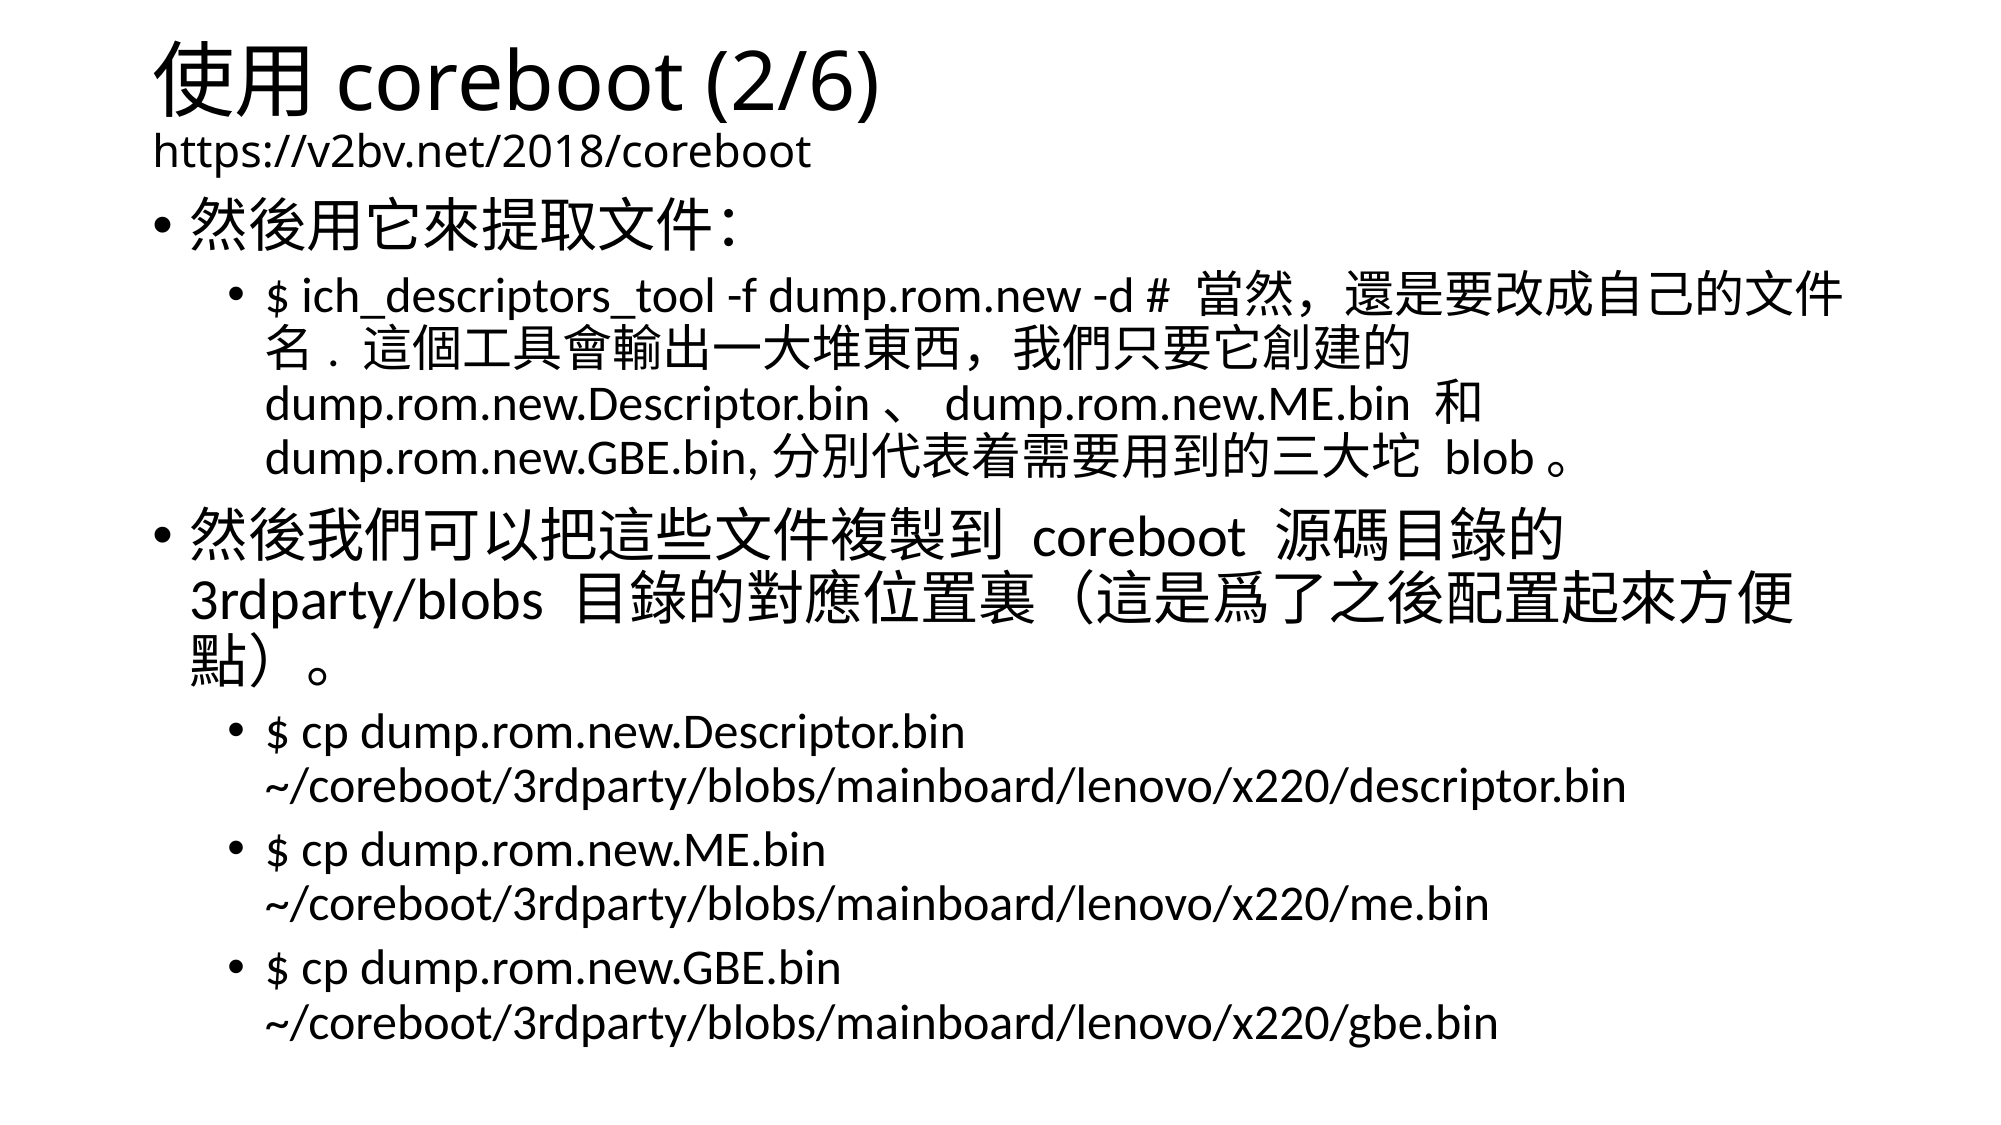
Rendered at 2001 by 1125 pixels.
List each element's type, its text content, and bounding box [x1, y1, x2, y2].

list 然後用它來提取文件： $ ich_descriptors_tool -f dump.rom.new -d # 當然，還是要改成自己的文件名. 這個工具會輸出一大堆東西，我們只要它創建的 dump.rom.new.Descriptor.bin、dump.rom.new.ME.bin 和 dump.rom.new.GBE.bin,分別代表着需要用到的三大坨 blob。 然後我們可以把這些文件複製到 coreboot 源碼目錄的 3rdparty/blobs 目錄的對應位置裏（這是爲了之後配置起來方便點）。 $ cp dump.rom.new.Descriptor.bin ~/coreboot/3rdparty/blobs/mainboard/lenovo/x220/descriptor.bin $ cp dump.rom.new.ME.bin ~/coreboot/3rdparty/blobs/mainboard/lenovo/x220/me.bin $ cp dump.rom.new.GBE.bin ~/coreboot/3rdparty/blobs/mainboard/lenovo/x220/gbe.bin [137, 188, 1863, 1111]
title 使用coreboot (2/6) https://v2bv.net/2018/coreboot [137, 31, 1863, 186]
